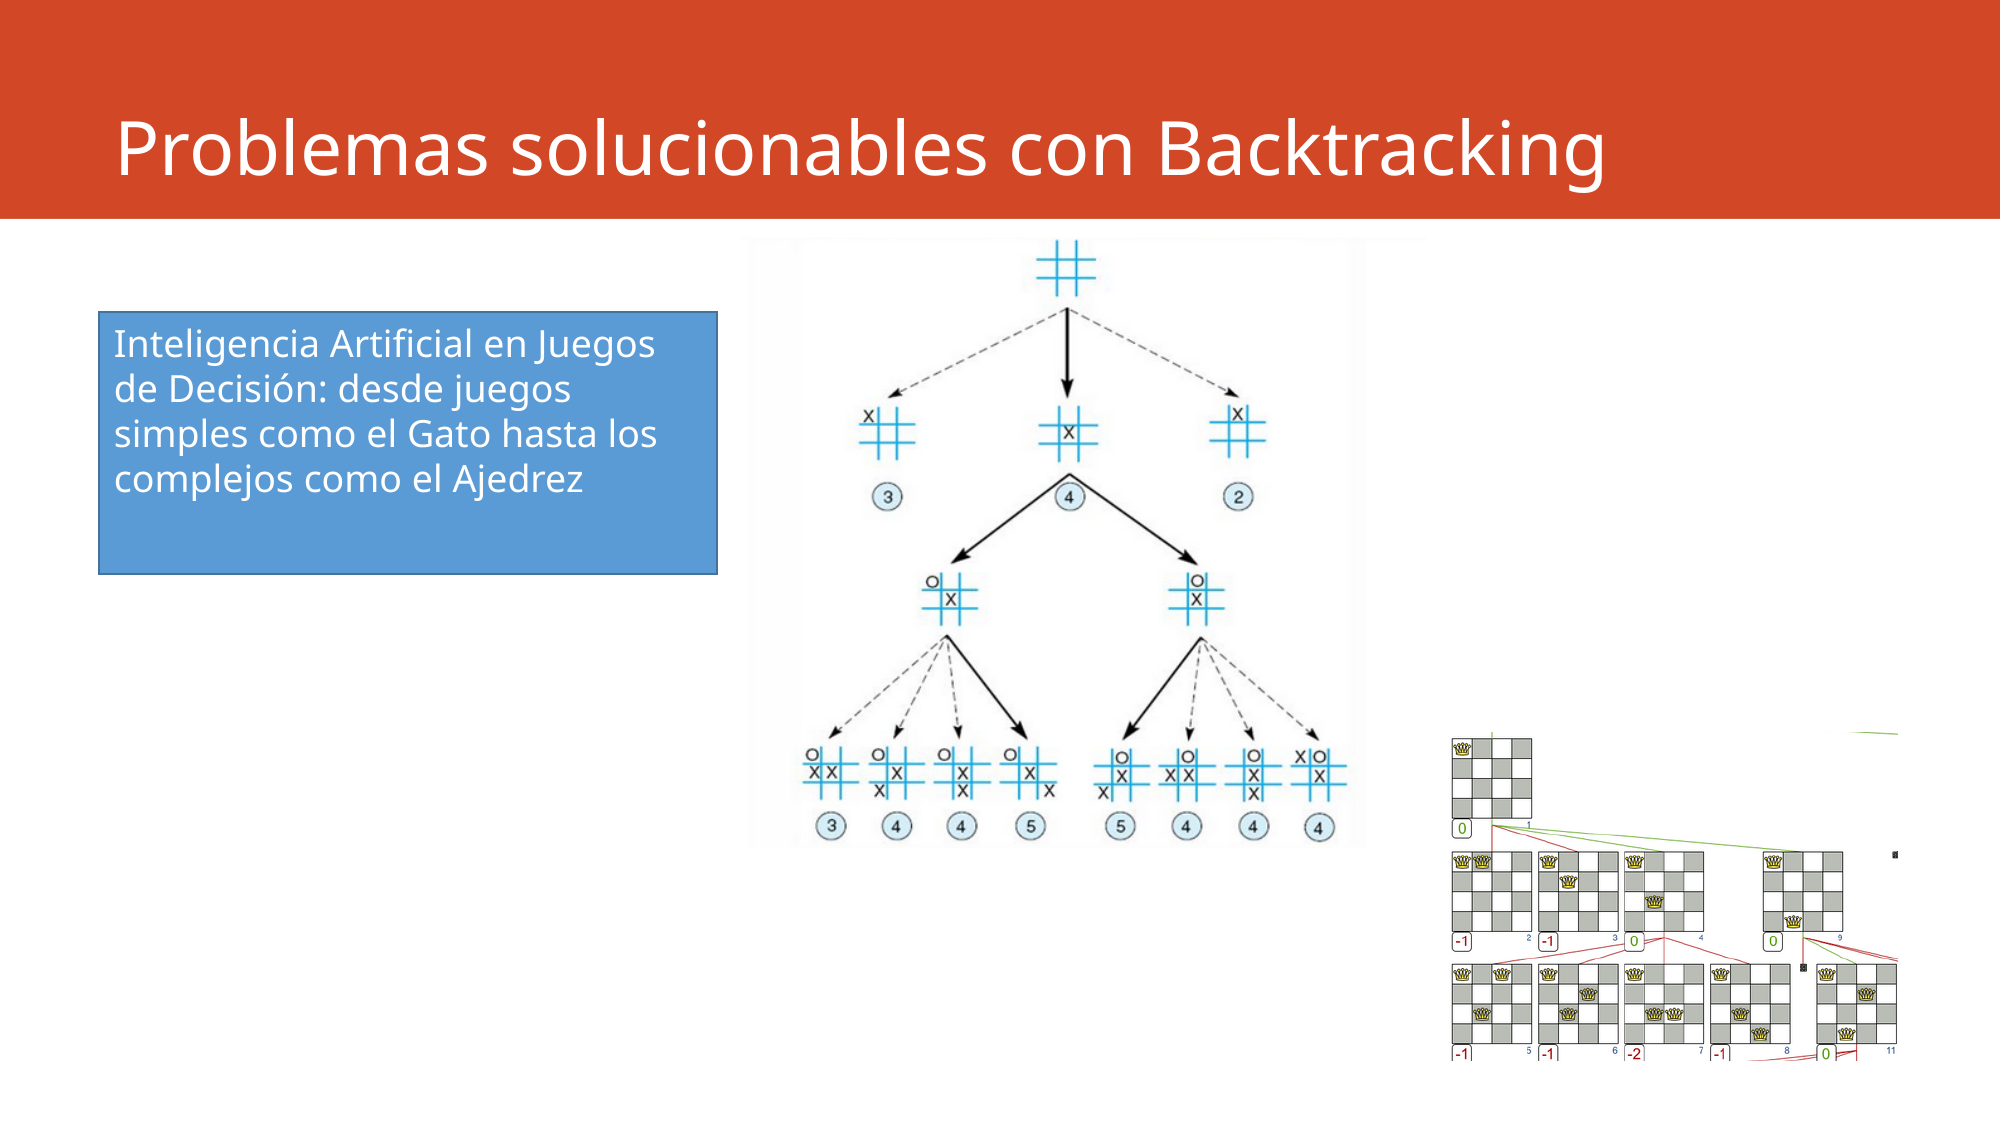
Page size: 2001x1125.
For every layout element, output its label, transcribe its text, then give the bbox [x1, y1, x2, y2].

text_box Inteligencia Artificial en Juegos de Decisión: desde juegos simples como el Gato hasta los complejos como el Ajedrez [98, 311, 718, 575]
picture [1449, 732, 1898, 1061]
title Problemas solucionables con Backtracking [99, 0, 1863, 199]
picture [741, 237, 1426, 848]
